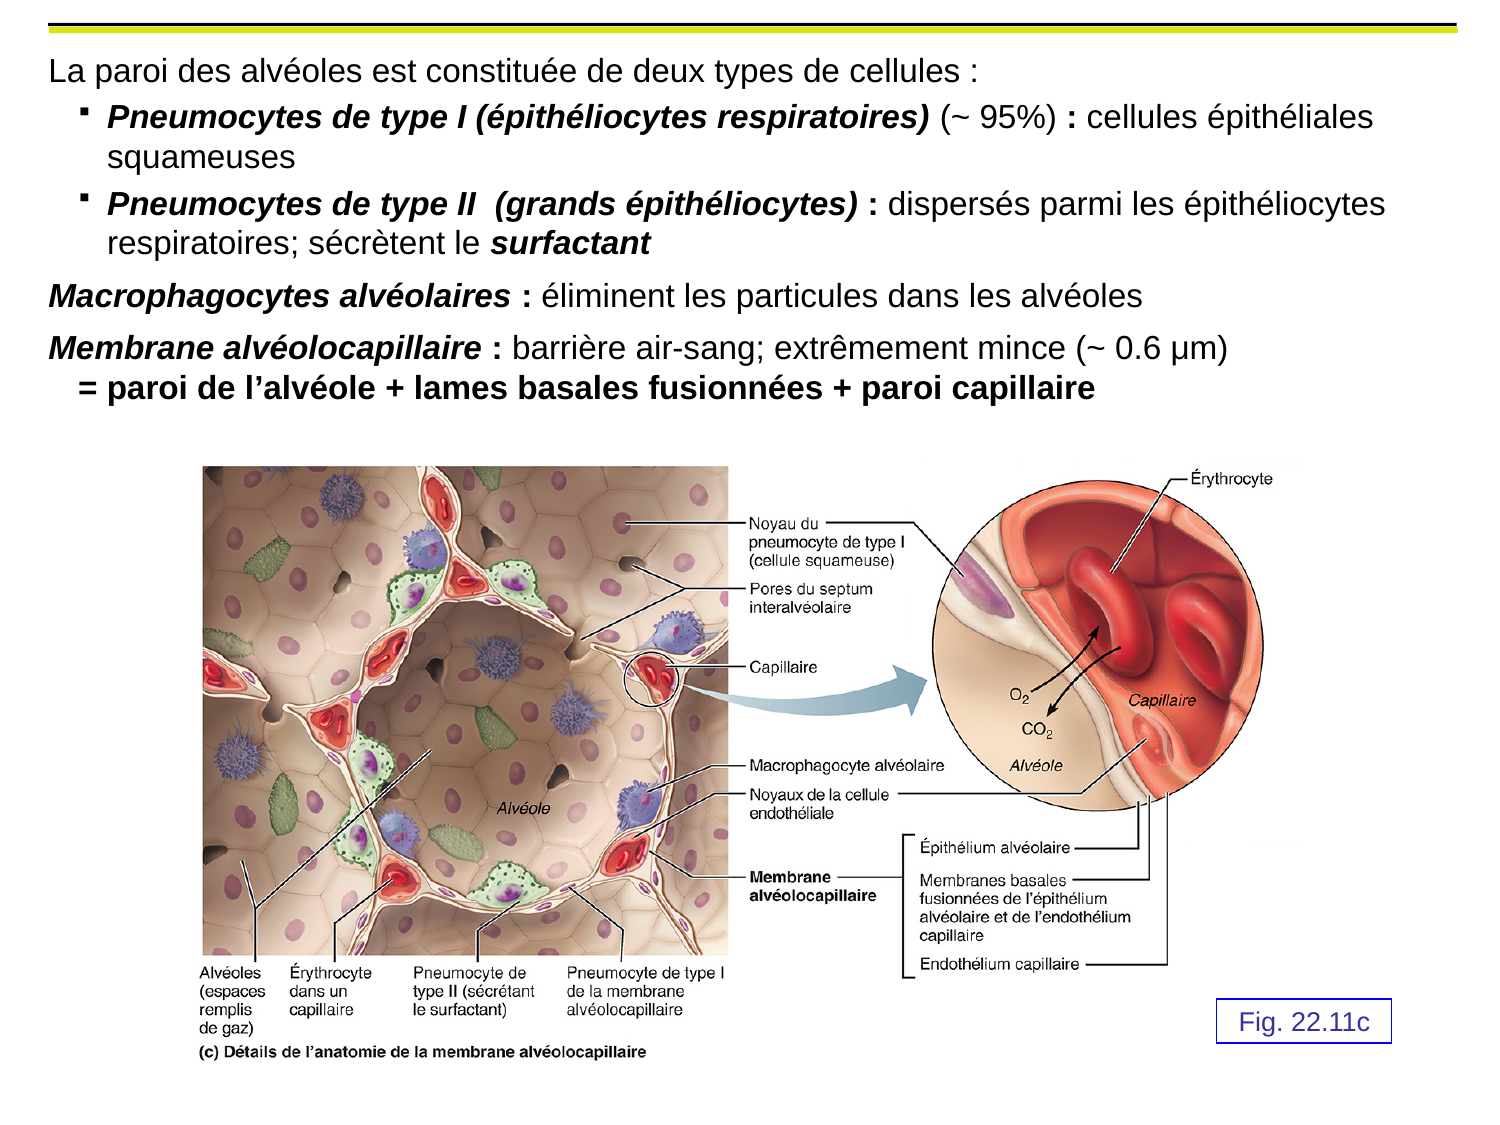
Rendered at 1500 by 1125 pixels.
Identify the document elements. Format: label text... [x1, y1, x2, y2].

text_box Fig. 22.11c [1315, 998, 1392, 1043]
picture [190, 450, 1310, 1064]
text_box La paroi des alvéoles est constituée de deux types de cellules : Pneumocytes de type I (épithéliocytes respiratoires) (~ 95%) : cellules épithéliales squameuses Pneumocytes de type II (grands épithéliocytes) : dispersés parmi les épithéliocytes respiratoires; sécrètent le surfactant Macrophagocytes alvéolaires : éliminent les particules dans les alvéoles Membrane alvéolocapillaire : barrière air-sang; extrêmement mince (~ 0.6 μm) = paroi de l’alvéole + lames basales fusionnées + paroi capillaire [33, 41, 1424, 414]
